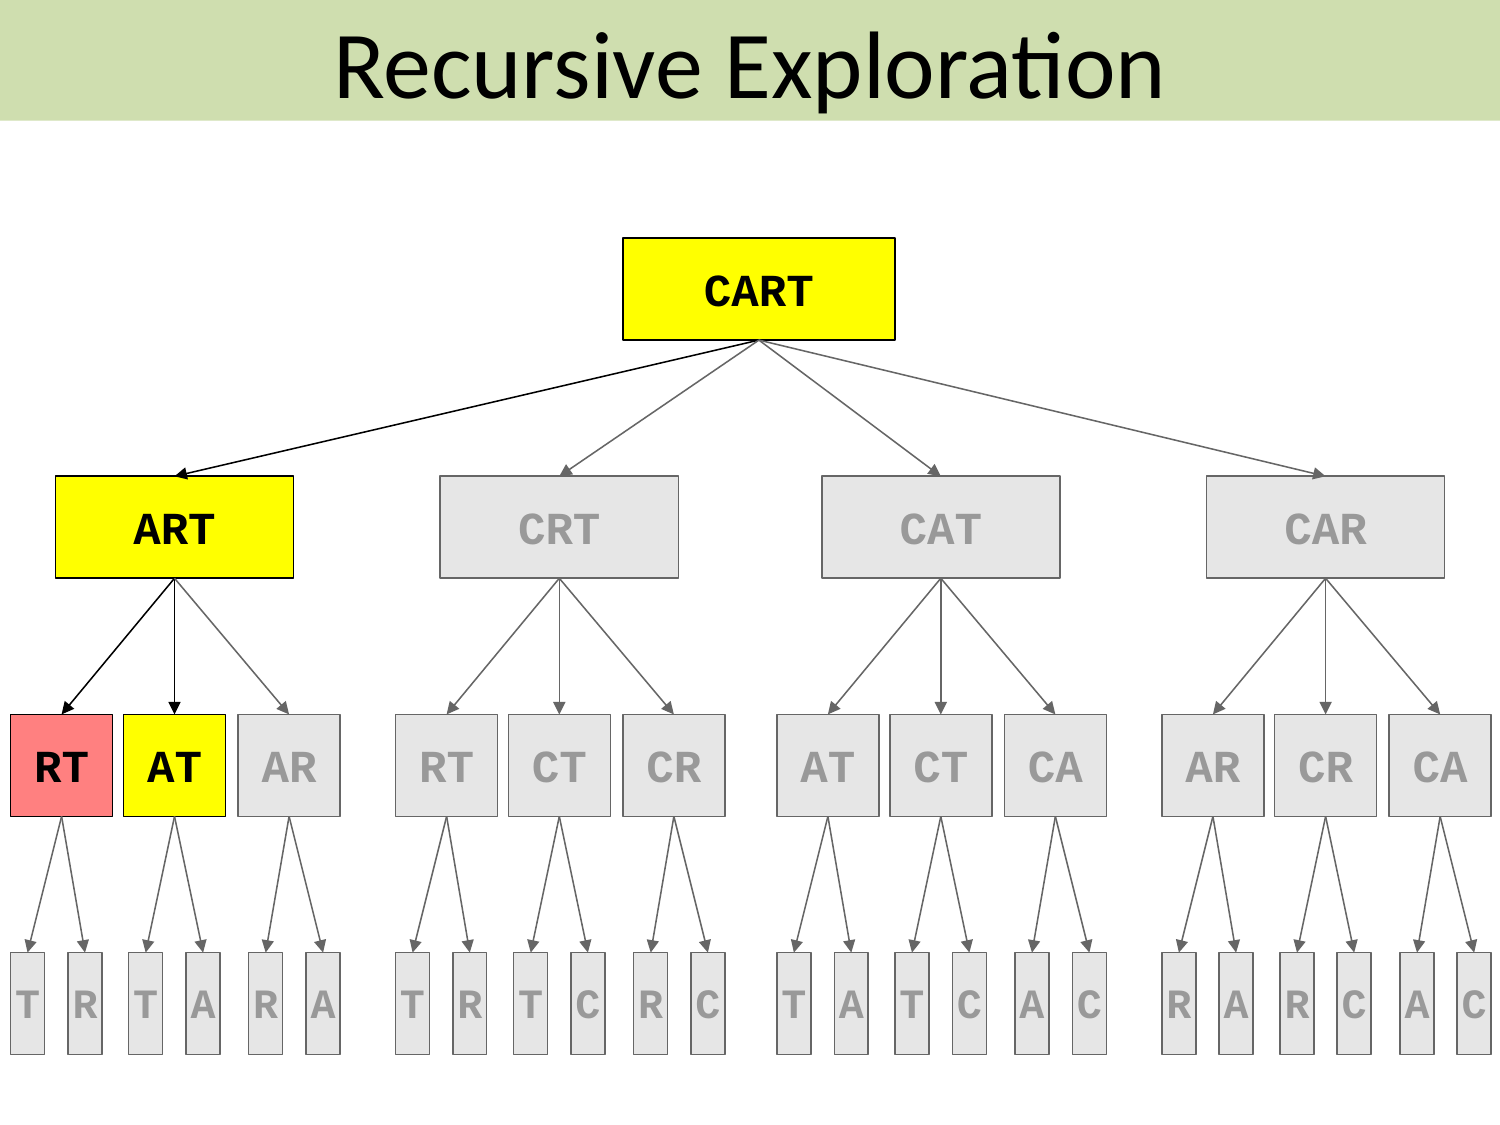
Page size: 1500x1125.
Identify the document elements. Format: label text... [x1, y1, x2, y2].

text_box AR [1161, 714, 1264, 817]
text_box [1439, 816, 1475, 953]
text_box CRT [440, 484, 679, 579]
text_box ART [55, 476, 294, 579]
text_box R [452, 952, 487, 1055]
text_box A [834, 952, 869, 1055]
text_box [1212, 578, 1322, 715]
text_box RT [10, 714, 113, 817]
text_box R [248, 952, 283, 1055]
text_box T [128, 952, 163, 1055]
text_box T [776, 952, 811, 1055]
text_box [530, 816, 556, 953]
text_box R [633, 952, 668, 1055]
text_box C [952, 952, 987, 1055]
text_box CT [889, 723, 992, 817]
text_box AR [238, 714, 341, 817]
text_box R [67, 952, 102, 1055]
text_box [911, 816, 938, 953]
text_box CA [1004, 714, 1107, 817]
text_box A [1219, 952, 1254, 1055]
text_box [288, 816, 324, 953]
text_box C [690, 952, 725, 1055]
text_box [1178, 816, 1210, 953]
text_box A [306, 952, 341, 1055]
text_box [174, 816, 204, 953]
text_box AT [776, 714, 879, 817]
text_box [673, 816, 709, 953]
text_box R [1280, 952, 1314, 1055]
text_box C [1337, 952, 1372, 1055]
text_box CAT [821, 484, 1060, 579]
text_box A [186, 952, 221, 1055]
text_box A [1400, 952, 1434, 1055]
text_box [174, 339, 558, 477]
text_box R [1161, 952, 1196, 1055]
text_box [827, 816, 852, 953]
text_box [446, 578, 555, 715]
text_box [940, 816, 970, 953]
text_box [1325, 578, 1441, 715]
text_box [61, 816, 86, 953]
text_box CT [508, 723, 611, 817]
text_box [1212, 816, 1237, 953]
text_box AT [123, 723, 226, 817]
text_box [940, 578, 1056, 715]
text_box T [513, 952, 548, 1055]
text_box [145, 816, 172, 953]
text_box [1416, 816, 1437, 953]
text_box CR [622, 714, 725, 817]
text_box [758, 339, 1326, 477]
text_box CR [1274, 723, 1377, 817]
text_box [559, 578, 675, 715]
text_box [61, 578, 171, 715]
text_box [559, 339, 755, 477]
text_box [559, 816, 589, 953]
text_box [174, 578, 290, 715]
text_box T [10, 952, 45, 1055]
text_box CAR [1206, 476, 1445, 579]
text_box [1031, 816, 1053, 953]
text_box CA [1389, 714, 1492, 817]
text_box Recursive Exploration [0, 0, 1500, 121]
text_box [1325, 816, 1355, 953]
text_box C [570, 952, 605, 1055]
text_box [793, 816, 825, 953]
text_box T [395, 952, 430, 1055]
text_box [27, 816, 59, 953]
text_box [1296, 816, 1323, 953]
text_box CART [622, 238, 895, 337]
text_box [446, 816, 471, 953]
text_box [827, 578, 937, 715]
text_box A [1014, 952, 1049, 1055]
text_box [265, 816, 286, 953]
text_box T [894, 952, 929, 1055]
text_box RT [395, 714, 498, 817]
text_box C [1457, 952, 1492, 1055]
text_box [412, 816, 444, 953]
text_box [650, 816, 671, 953]
text_box C [1072, 952, 1107, 1055]
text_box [1055, 816, 1090, 953]
